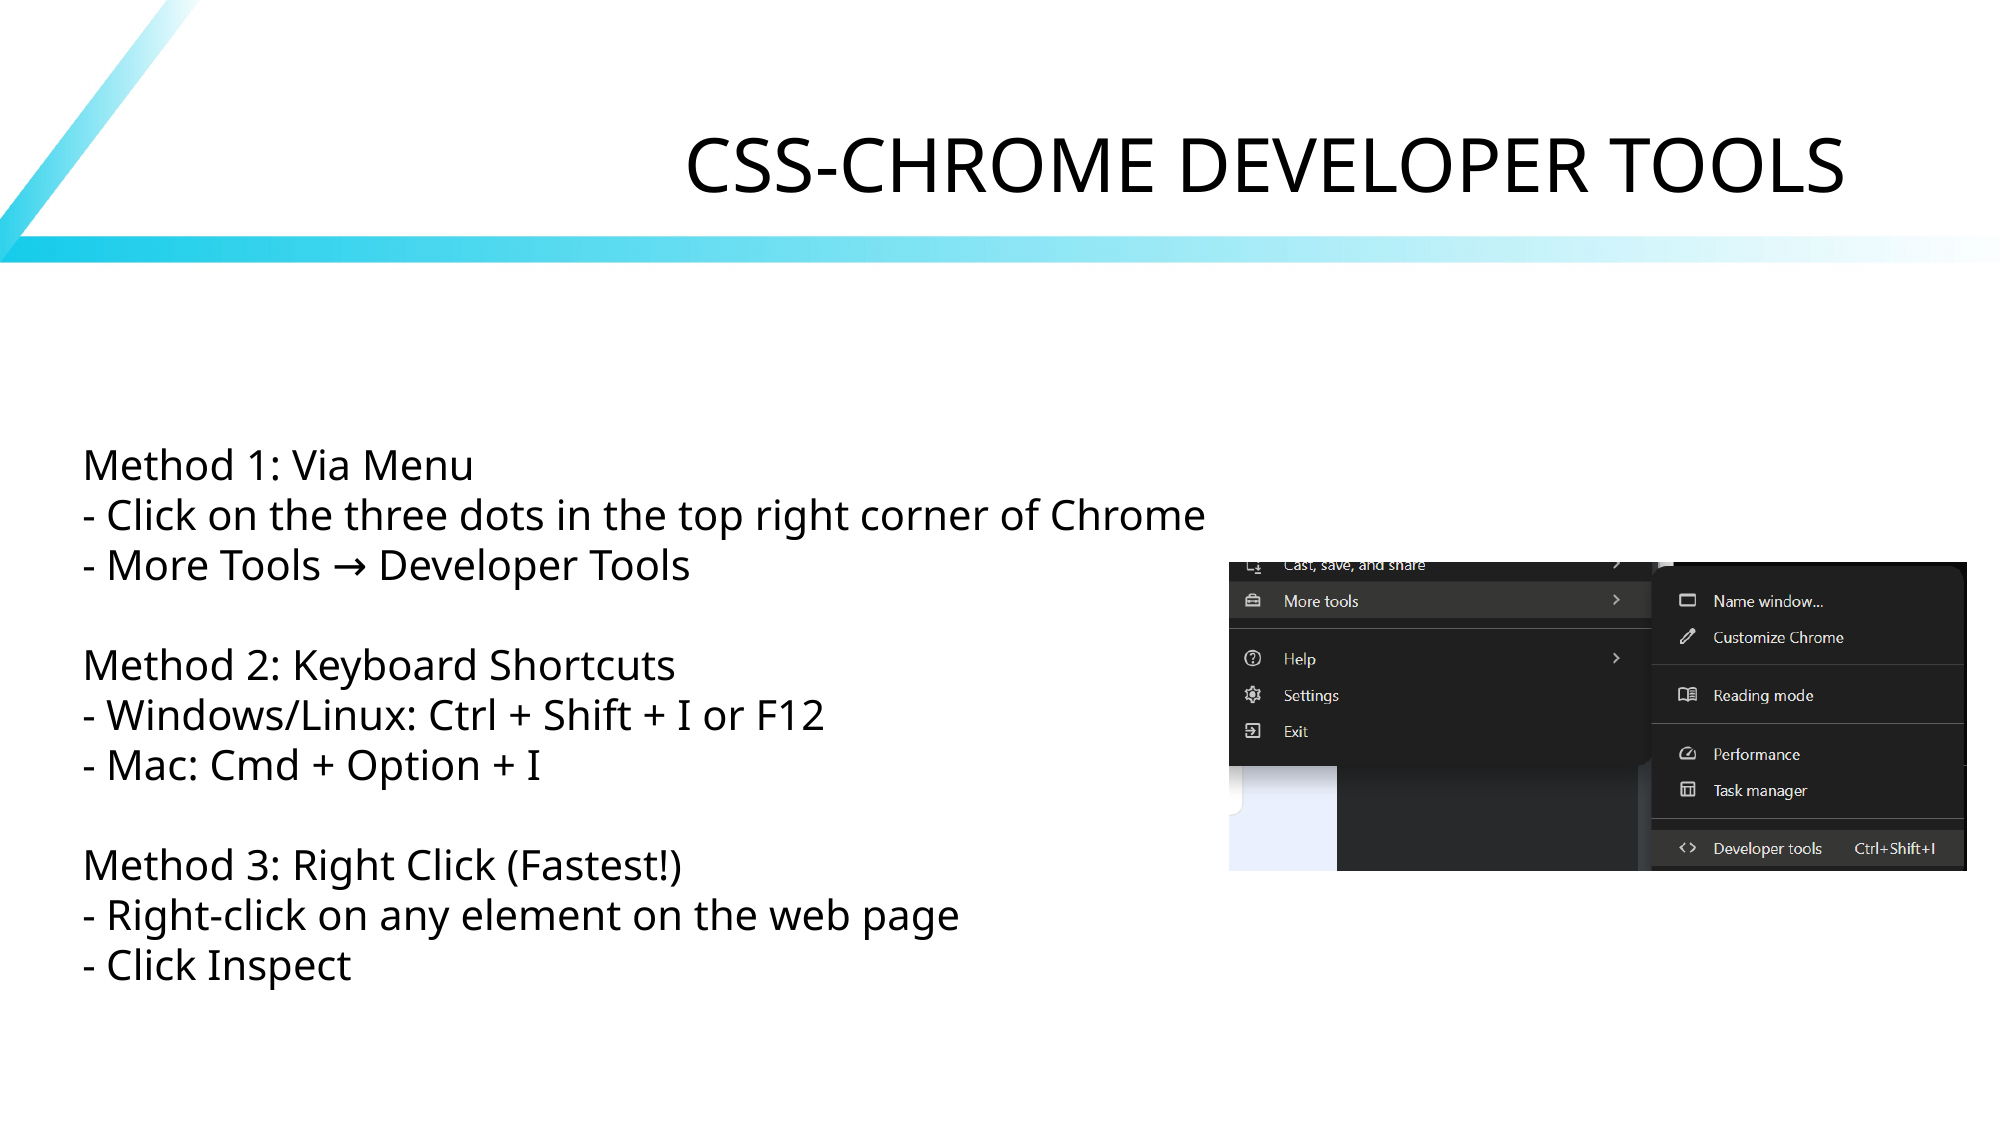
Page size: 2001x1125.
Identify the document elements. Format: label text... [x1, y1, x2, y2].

title CSS-CHROME DEVELOPER TOOLS [137, 59, 1863, 278]
picture [0, 0, 2000, 1125]
text_box Method 1: Via Menu - Click on the three dots in the top right corner of Chrome - More Tools → Developer Tools Method 2: Keyboard Shortcuts - Windows/Linux: Ctrl + Shift + I or F12 - Mac: Cmd + Option + I Method 3: Right Click (Fastest!) - Right-click on any element on the web page - Click Inspect [67, 431, 1474, 997]
